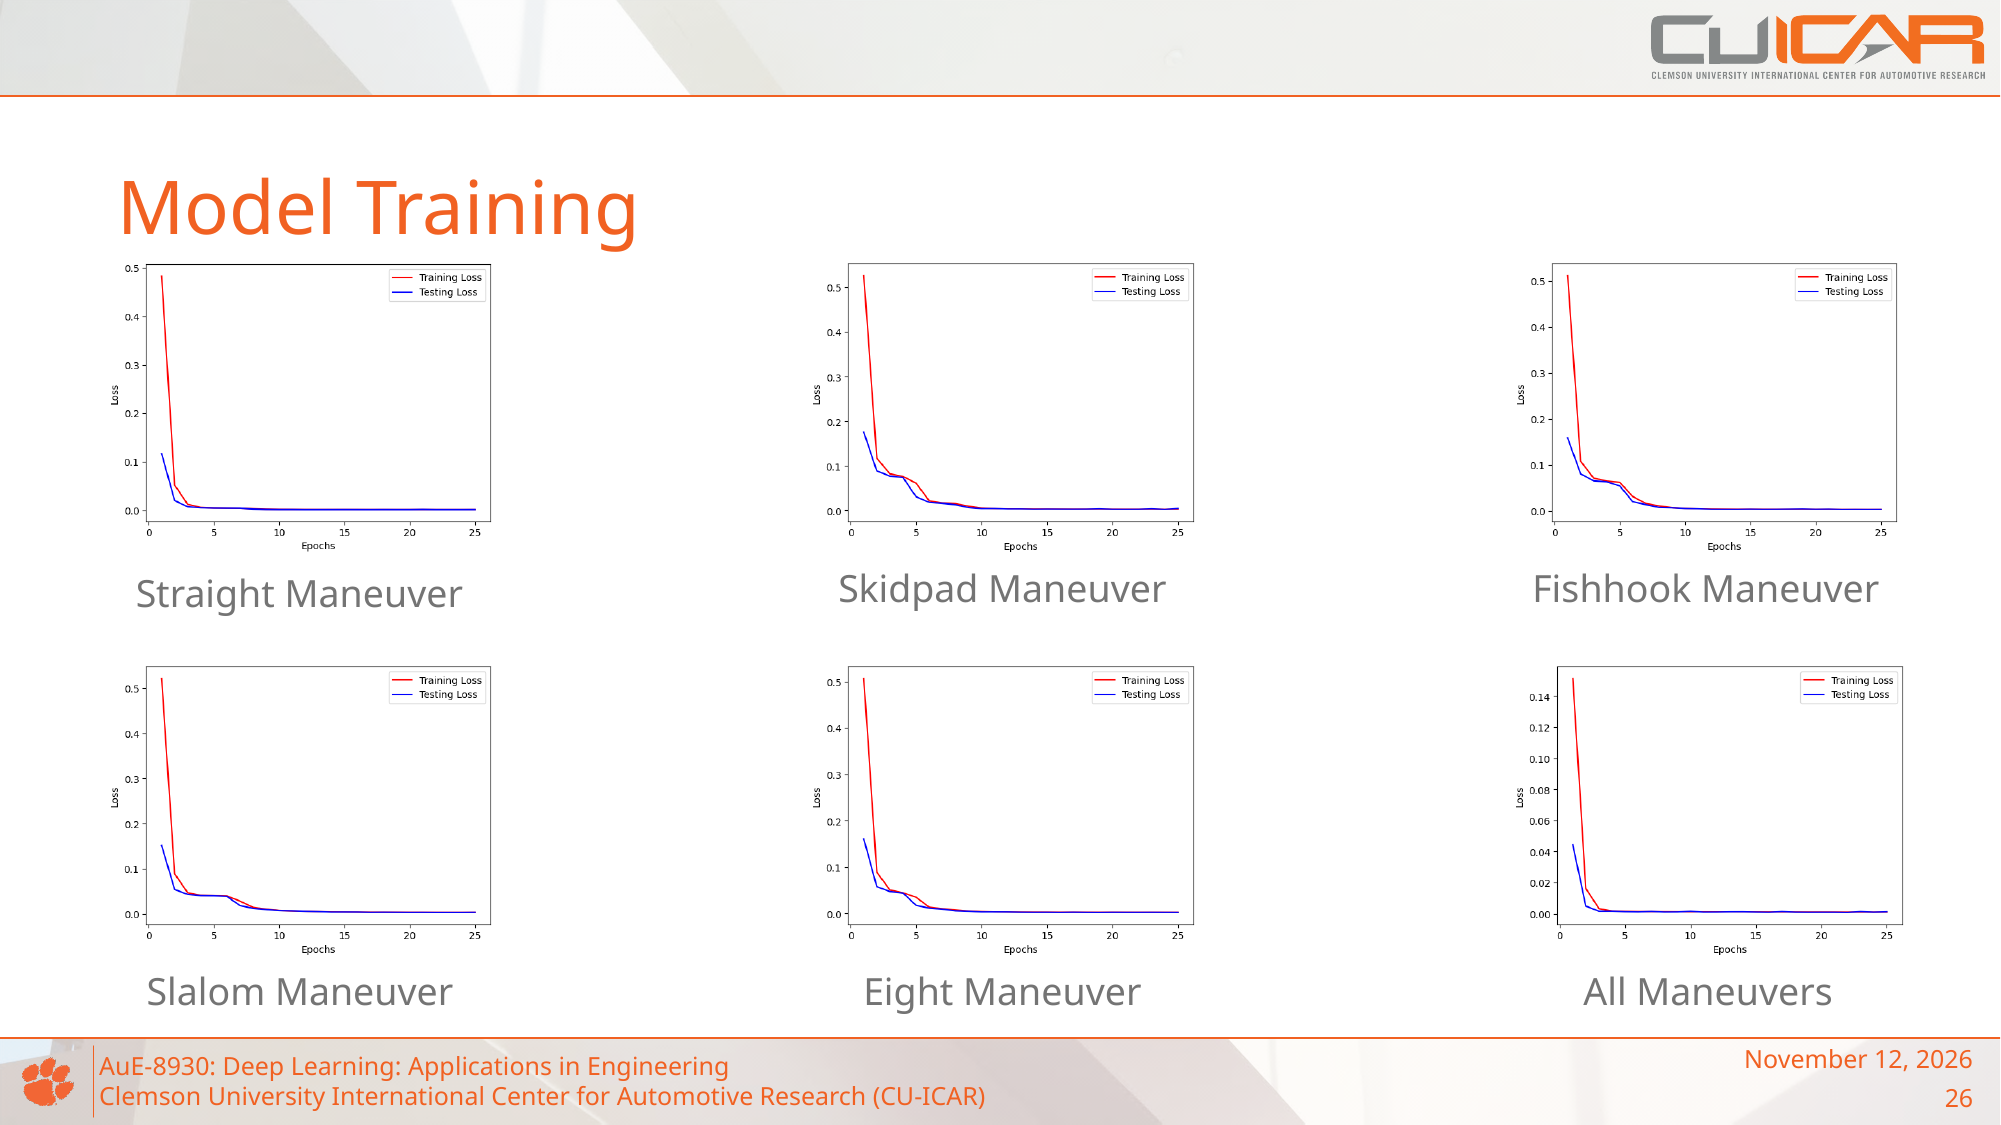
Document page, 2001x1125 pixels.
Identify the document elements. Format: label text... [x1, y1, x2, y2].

picture [102, 257, 497, 559]
text_box Straight Maneuver [121, 568, 479, 622]
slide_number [1682, 1046, 1989, 1075]
picture [1508, 257, 1904, 559]
picture [0, 0, 2000, 95]
text_box Eight Maneuver [848, 971, 1157, 1021]
picture [805, 660, 1200, 962]
text_box Fishhook Maneuver [1517, 568, 1895, 618]
text_box Slalom Maneuver [131, 971, 469, 1021]
picture [805, 257, 1200, 559]
picture [1507, 660, 1909, 962]
text_box Skidpad Maneuver [823, 568, 1182, 618]
picture [102, 660, 498, 962]
title Model Training [103, 153, 1897, 258]
text_box All Maneuvers [1568, 971, 1848, 1021]
picture [0, 1039, 2000, 1125]
slide_number 26 [1682, 1085, 1989, 1115]
